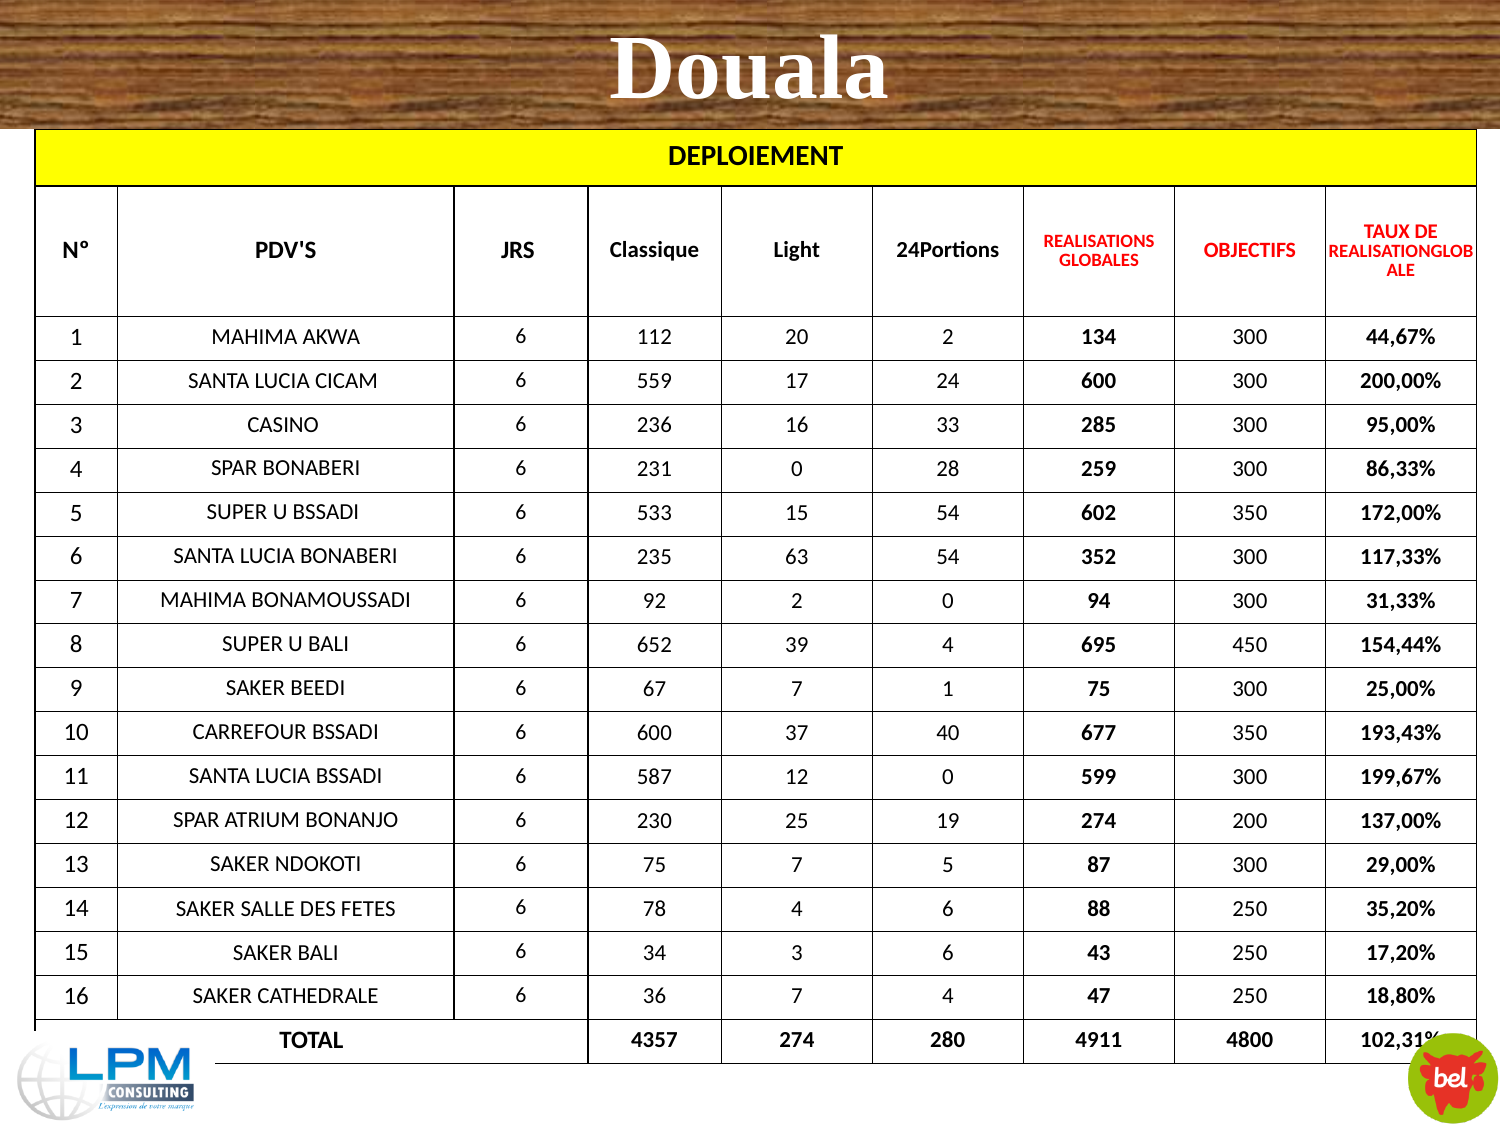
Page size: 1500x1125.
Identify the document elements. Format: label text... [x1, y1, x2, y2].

table_cell 300 [1175, 449, 1325, 492]
table_cell 4 [36, 449, 117, 492]
table_cell 352 [1024, 537, 1174, 580]
table_cell CARREFOUR BSSADI [118, 712, 453, 755]
table_cell 350 [1175, 712, 1325, 755]
table_cell 250 [1175, 976, 1325, 1019]
table_cell 35,20% [1326, 888, 1476, 931]
table_cell 29,00% [1326, 844, 1476, 887]
table_cell 20 [722, 317, 872, 360]
table_cell 87 [1024, 844, 1174, 887]
table_cell 300 [1175, 537, 1325, 580]
table_cell 533 [589, 493, 721, 536]
table_cell 280 [873, 1020, 1023, 1063]
table_cell 6 [455, 976, 587, 1019]
table_cell Nº [36, 187, 117, 316]
table_cell 28 [873, 449, 1023, 492]
table_cell 2 [722, 581, 872, 623]
table_cell 47 [1024, 976, 1174, 1019]
table_cell 12 [722, 756, 872, 799]
table_cell 137,00% [1326, 800, 1476, 843]
table_cell 4 [722, 888, 872, 931]
table_cell 19 [873, 800, 1023, 843]
picture [0, 1030, 215, 1125]
table_cell 33 [873, 405, 1023, 448]
table_cell 6 [455, 756, 587, 799]
table_cell SANTA LUCIA BONABERI [118, 537, 453, 580]
table_cell 18,80% [1326, 976, 1476, 1019]
table_cell SAKER SALLE DES FETES [118, 888, 453, 931]
table_cell 5 [873, 844, 1023, 887]
table_cell 236 [589, 405, 721, 448]
table_cell 43 [1024, 932, 1174, 975]
table_cell SAKER NDOKOTI [118, 844, 453, 887]
table_cell 559 [589, 361, 721, 404]
table_cell 6 [455, 624, 587, 667]
table_cell 4 [873, 976, 1023, 1019]
table_cell 39 [722, 624, 872, 667]
table_cell 193,43% [1326, 712, 1476, 755]
table_cell 6 [455, 317, 587, 360]
table_cell 2 [873, 317, 1023, 360]
table_cell 6 [455, 668, 587, 711]
table_cell MAHIMA AKWA [118, 317, 453, 360]
table_cell 6 [455, 449, 587, 492]
table_cell 17 [722, 361, 872, 404]
table_cell 37 [722, 712, 872, 755]
table_cell 94 [1024, 581, 1174, 623]
table_cell 4 [873, 624, 1023, 667]
table_cell 8 [36, 624, 117, 667]
table_cell 34 [589, 932, 721, 975]
table_cell 6 [455, 712, 587, 755]
table_cell 16 [722, 405, 872, 448]
table_cell 235 [589, 537, 721, 580]
table_cell 250 [1175, 888, 1325, 931]
table_cell TAUX DE REALISATIONGLOBALE [1326, 187, 1476, 316]
table_cell 6 [455, 800, 587, 843]
table_cell 86,33% [1326, 449, 1476, 492]
table_cell 44,67% [1326, 317, 1476, 360]
table_cell 10 [36, 712, 117, 755]
table_cell 63 [722, 537, 872, 580]
table_cell 95,00% [1326, 405, 1476, 448]
table_cell 6 [455, 581, 587, 623]
table_cell 6 [455, 493, 587, 536]
table_cell 6 [455, 361, 587, 404]
table_cell OBJECTIFS [1175, 187, 1325, 316]
table_cell 300 [1175, 405, 1325, 448]
table_cell 677 [1024, 712, 1174, 755]
table_cell 250 [1175, 932, 1325, 975]
table_cell 4357 [589, 1020, 721, 1063]
table_cell SPAR BONABERI [118, 449, 453, 492]
table_cell 300 [1175, 317, 1325, 360]
table_cell 231 [589, 449, 721, 492]
table_cell 274 [722, 1020, 872, 1063]
picture [1406, 1031, 1500, 1125]
table_cell 25 [722, 800, 872, 843]
table_cell SAKER CATHEDRALE [118, 976, 453, 1019]
table_cell 12 [36, 800, 117, 843]
table_cell 67 [589, 668, 721, 711]
table_cell 15 [36, 932, 117, 975]
table_cell SAKER BALI [118, 932, 453, 975]
table_cell 6 [873, 888, 1023, 931]
table_cell 4911 [1024, 1020, 1174, 1063]
table_cell 4800 [1175, 1020, 1325, 1063]
table_cell 13 [36, 844, 117, 887]
table_cell 112 [589, 317, 721, 360]
table_cell 695 [1024, 624, 1174, 667]
table_cell 1 [873, 668, 1023, 711]
table_cell 24Portions [873, 187, 1023, 316]
table_cell SUPER U BALI [118, 624, 453, 667]
table_cell 6 [455, 888, 587, 931]
table_cell 285 [1024, 405, 1174, 448]
table_cell 6 [36, 537, 117, 580]
table_cell 587 [589, 756, 721, 799]
table_cell 0 [873, 581, 1023, 623]
table_cell 7 [722, 976, 872, 1019]
table_cell 599 [1024, 756, 1174, 799]
table_cell CASINO [118, 405, 453, 448]
table_cell 300 [1175, 844, 1325, 887]
table_cell 7 [722, 668, 872, 711]
table_cell 6 [455, 932, 587, 975]
table_cell JRS [455, 187, 587, 316]
table_cell 0 [722, 449, 872, 492]
table_cell PDV'S [118, 187, 453, 316]
table_cell SPAR ATRIUM BONANJO [118, 800, 453, 843]
table_cell 78 [589, 888, 721, 931]
table_cell 652 [589, 624, 721, 667]
table_cell 75 [589, 844, 721, 887]
table_cell 17,20% [1326, 932, 1476, 975]
table_cell 14 [36, 888, 117, 931]
table_cell 75 [1024, 668, 1174, 711]
table_cell 154,44% [1326, 624, 1476, 667]
table_cell 450 [1175, 624, 1325, 667]
table_cell 600 [1024, 361, 1174, 404]
table_cell 5 [36, 493, 117, 536]
table_cell SUPER U BSSADI [118, 493, 453, 536]
text_box [0, 125, 1500, 131]
table_cell 602 [1024, 493, 1174, 536]
table_cell 259 [1024, 449, 1174, 492]
table_cell 350 [1175, 493, 1325, 536]
table_cell 9 [36, 668, 117, 711]
table_cell 1 [36, 317, 117, 360]
table_cell Classique [589, 187, 721, 316]
table_cell 0 [873, 756, 1023, 799]
table_cell 230 [589, 800, 721, 843]
table_cell 300 [1175, 756, 1325, 799]
table_cell 300 [1175, 361, 1325, 404]
table_cell 15 [722, 493, 872, 536]
table_cell Light [722, 187, 872, 316]
text_box Douala [0, 0, 1500, 125]
table_cell 6 [455, 405, 587, 448]
table_cell 274 [1024, 800, 1174, 843]
table_cell 11 [36, 756, 117, 799]
table_cell SANTA LUCIA CICAM [118, 361, 453, 404]
table_cell 6 [455, 844, 587, 887]
table_cell 200,00% [1326, 361, 1476, 404]
table_cell 54 [873, 537, 1023, 580]
table_cell 88 [1024, 888, 1174, 931]
table_cell 7 [36, 581, 117, 623]
table_cell REALISATIONS GLOBALES [1024, 187, 1174, 316]
table_cell 300 [1175, 581, 1325, 623]
table_cell MAHIMA BONAMOUSSADI [118, 581, 453, 623]
table_cell 102,31% [1326, 1020, 1476, 1063]
table_cell 54 [873, 493, 1023, 536]
table_cell TOTAL [36, 1020, 587, 1063]
table_cell 25,00% [1326, 668, 1476, 711]
table_cell 31,33% [1326, 581, 1476, 623]
table_cell 40 [873, 712, 1023, 755]
table_cell 134 [1024, 317, 1174, 360]
table_cell 6 [873, 932, 1023, 975]
table_cell 16 [36, 976, 117, 1019]
table_cell 3 [36, 405, 117, 448]
table_cell 117,33% [1326, 537, 1476, 580]
table_cell SAKER BEEDI [118, 668, 453, 711]
table_header DEPLOIEMENT [36, 131, 1476, 185]
table_cell 172,00% [1326, 493, 1476, 536]
table_cell 200 [1175, 800, 1325, 843]
table_cell 6 [455, 537, 587, 580]
table_cell 92 [589, 581, 721, 623]
table_cell 600 [589, 712, 721, 755]
table_cell SANTA LUCIA BSSADI [118, 756, 453, 799]
table_cell 2 [36, 361, 117, 404]
table_cell 300 [1175, 668, 1325, 711]
table_cell 199,67% [1326, 756, 1476, 799]
table_cell 36 [589, 976, 721, 1019]
table_cell 24 [873, 361, 1023, 404]
table_cell 3 [722, 932, 872, 975]
table_cell 7 [722, 844, 872, 887]
